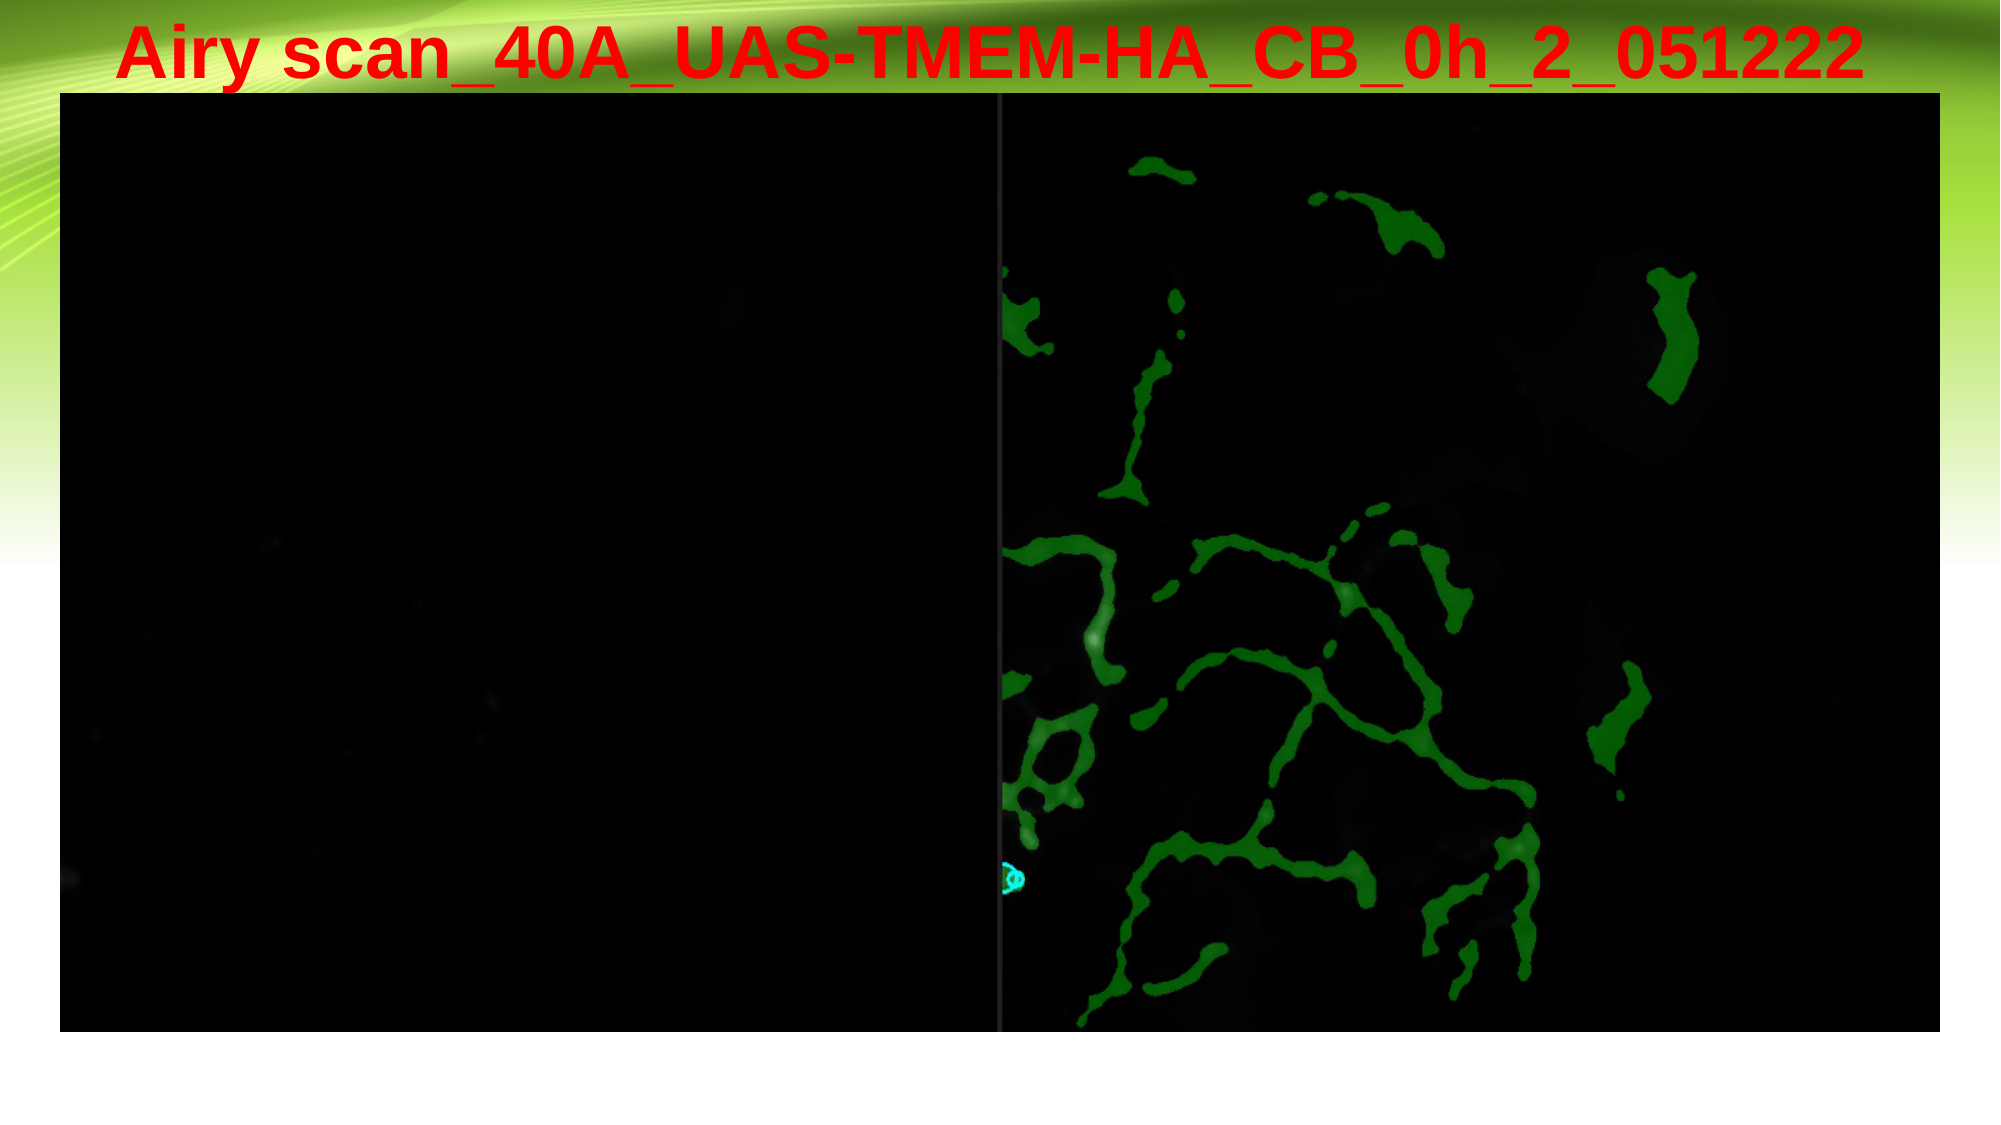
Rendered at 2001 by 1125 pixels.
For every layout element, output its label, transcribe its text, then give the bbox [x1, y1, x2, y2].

picture [0, 0, 2000, 1125]
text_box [59, 92, 1940, 1033]
title Airy scan_40A_UAS-TMEM-HA_CB_0h_2_051222 [99, 30, 1901, 92]
